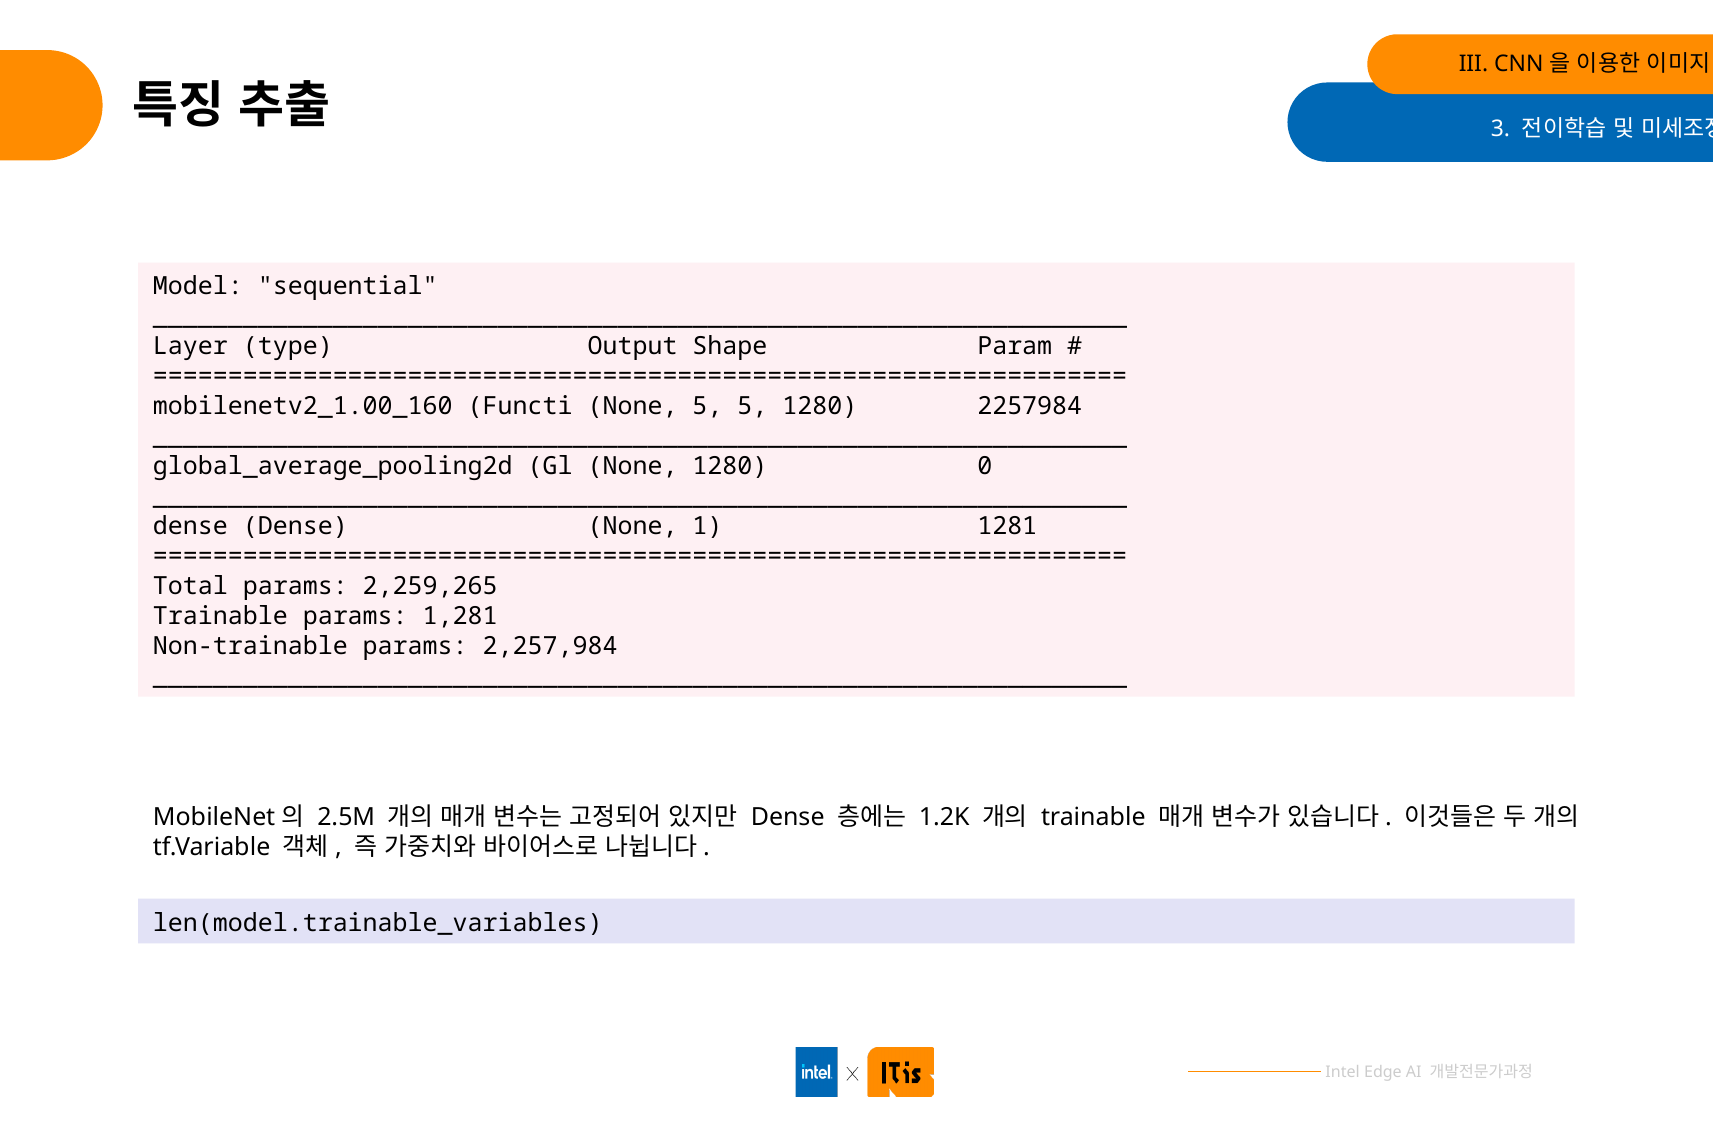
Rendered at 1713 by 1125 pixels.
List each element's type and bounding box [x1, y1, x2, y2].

text_box [1428, 41, 1713, 84]
text_box [138, 262, 1575, 697]
text_box [1444, 106, 1713, 176]
text_box [138, 793, 1596, 869]
title [117, 51, 1167, 162]
text_box [138, 898, 1575, 944]
text_box [11, 13, 778, 80]
